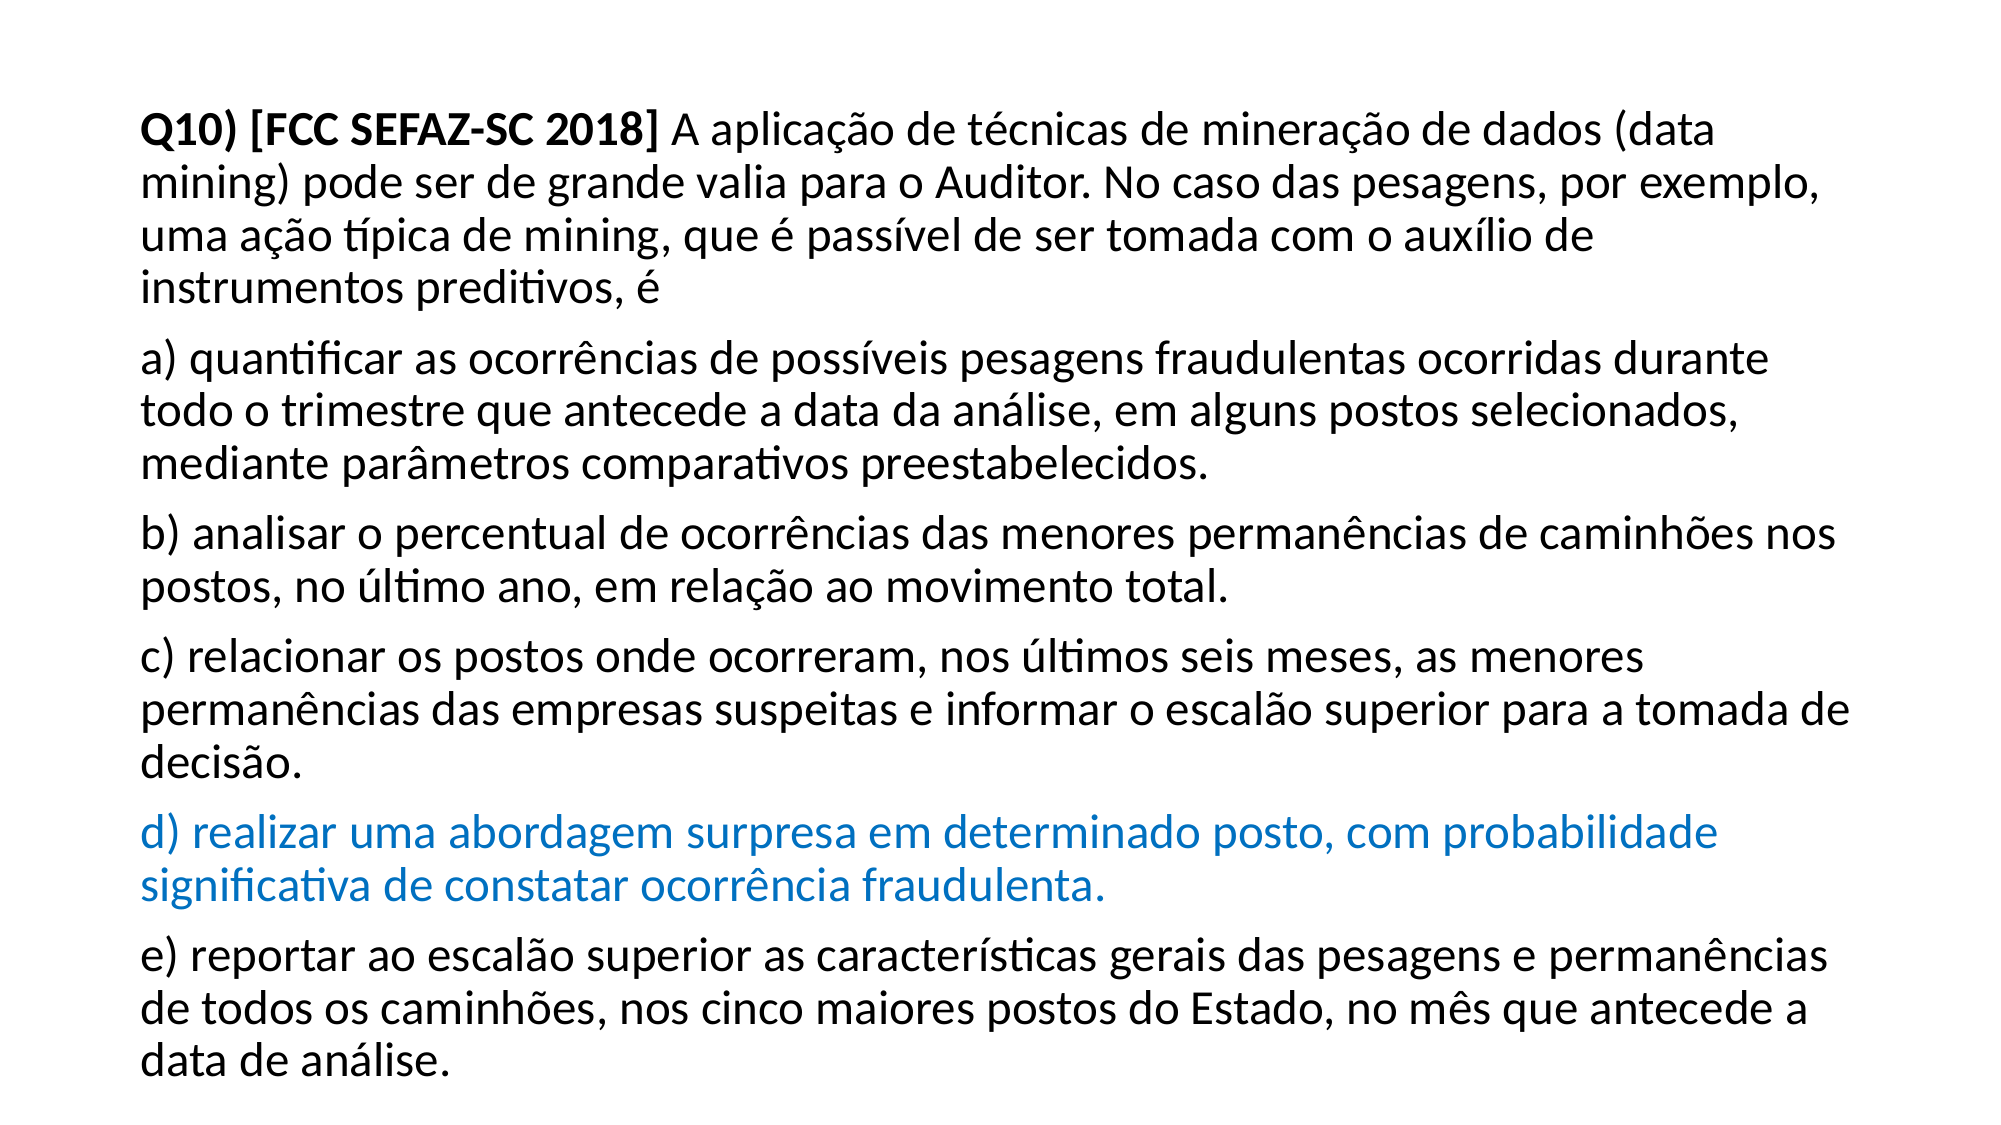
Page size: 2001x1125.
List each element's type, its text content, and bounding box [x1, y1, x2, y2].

list Q10) [FCC SEFAZ-SC 2018] A aplicação de técnicas de mineração de dados (data mining) pode ser de grande valia para o Auditor. No caso das pesagens, por exemplo, uma ação típica de mining, que é passível de ser tomada com o auxílio de instrumentos preditivos, é a) quantificar as ocorrências de possíveis pesagens fraudulentas ocorridas durante todo o trimestre que antecede a data da análise, em alguns postos selecionados, mediante parâmetros comparativos preestabelecidos. b) analisar o percentual de ocorrências das menores permanências de caminhões nos postos, no último ano, em relação ao movimento total. c) relacionar os postos onde ocorreram, nos últimos seis meses, as menores permanências das empresas suspeitas e informar o escalão superior para a tomada de decisão. d) realizar uma abordagem surpresa em determinado posto, com probabilidade significativa de constatar ocorrência fraudulenta. e) reportar ao escalão superior as características gerais das pesagens e permanências de todos os caminhões, nos cinco maiores postos do Estado, no mês que antecede a data de análise. [125, 96, 1875, 1099]
